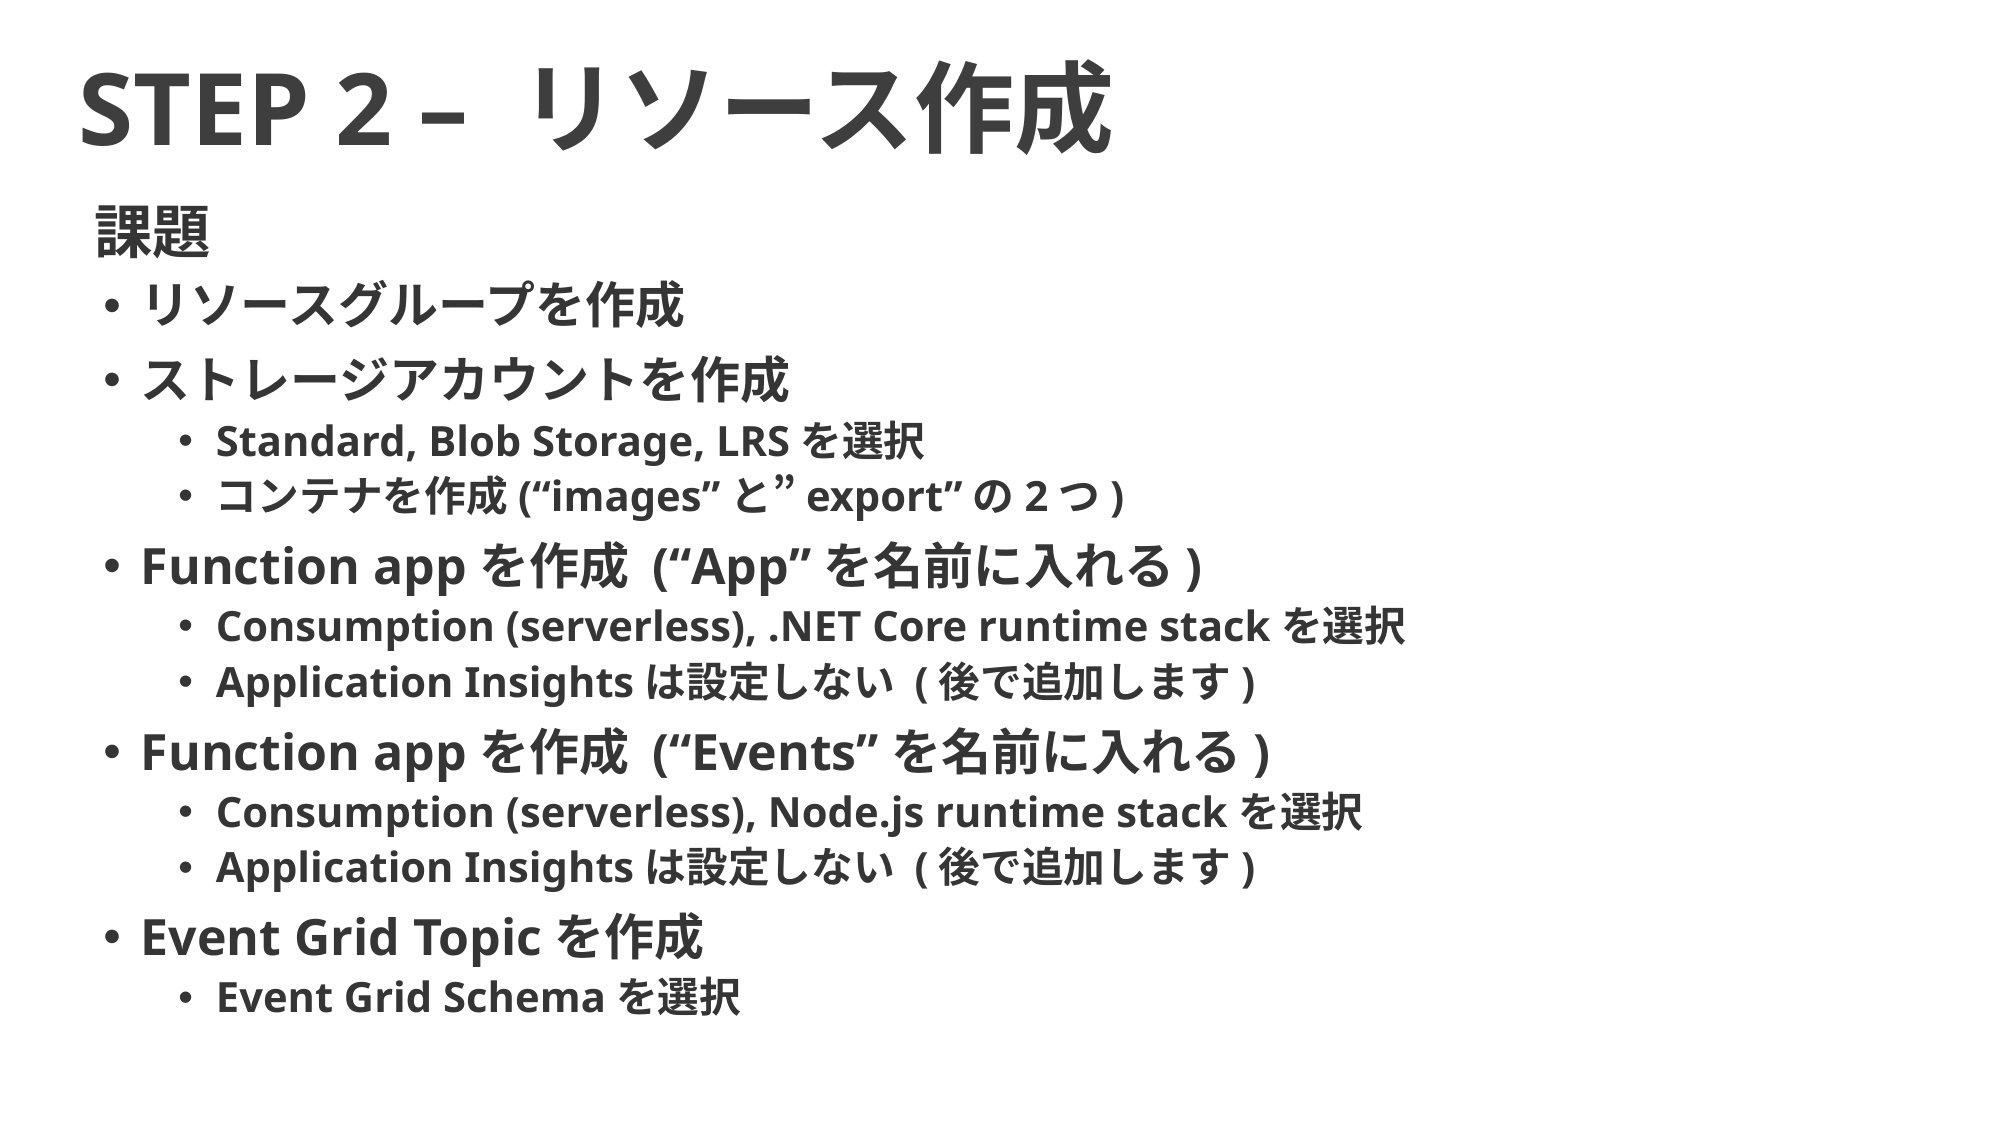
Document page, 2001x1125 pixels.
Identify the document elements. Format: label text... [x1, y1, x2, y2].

text_box STEP 2 – リソース作成 [78, 59, 1737, 168]
text_box リソースグループを作成 ストレージアカウントを作成 Standard, Blob Storage, LRSを選択 コンテナを作成(“images”と”export”の2つ) Function appを作成 (“App”を名前に入れる) Consumption (serverless), .NET Core runtime stackを選択 Application Insightsは設定しない (後で追加します) Function appを作成 (“Events”を名前に入れる) Consumption (serverless), Node.js runtime stackを選択 Application Insightsは設定しない (後で追加します) Event Grid Topicを作成 Event Grid Schemaを選択 [88, 273, 2000, 1125]
text_box 課題 [79, 187, 226, 273]
